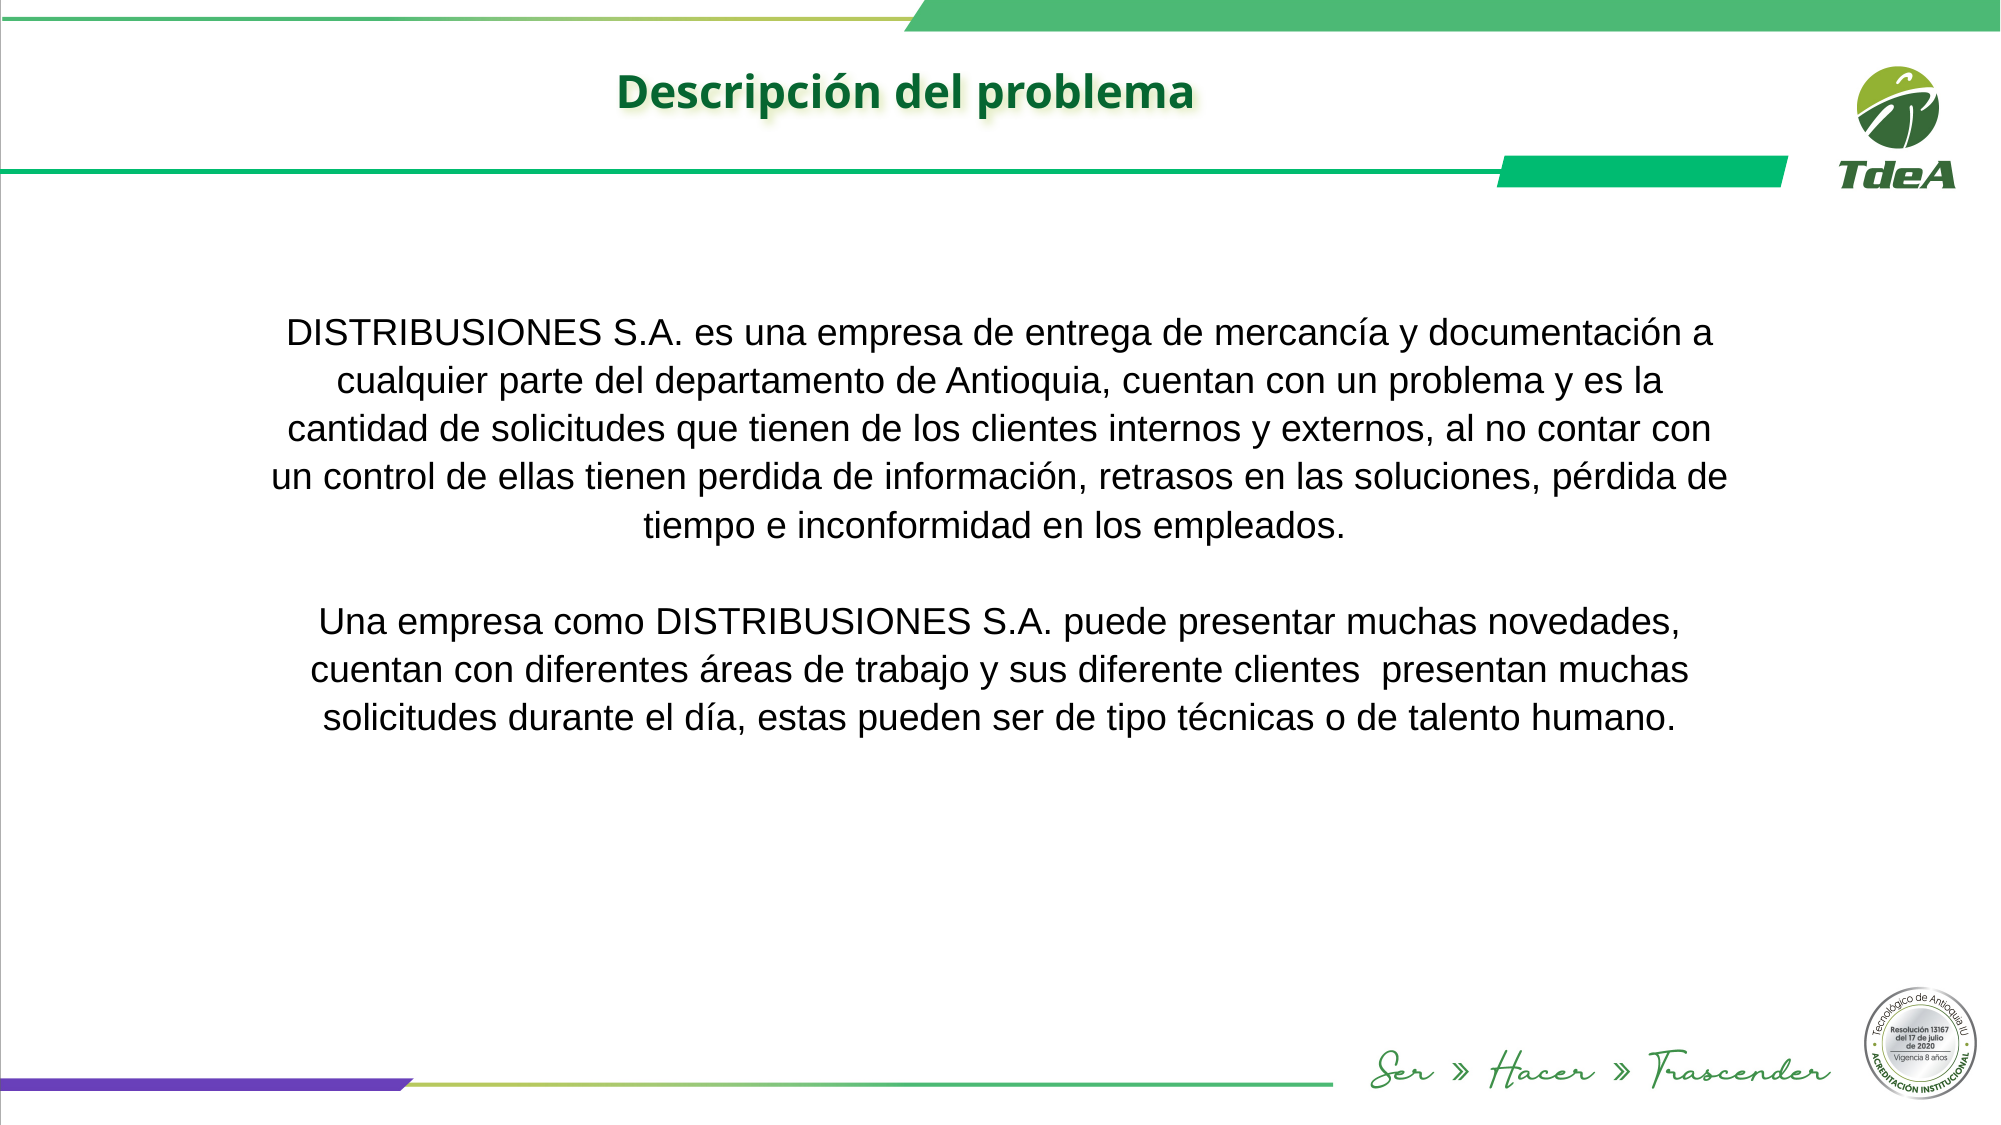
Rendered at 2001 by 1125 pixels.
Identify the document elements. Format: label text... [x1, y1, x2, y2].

picture [0, 0, 2001, 1125]
text_box Descripción del problema [22, 55, 1789, 126]
text_box [1495, 154, 1790, 189]
title DISTRIBUSIONES S.A. es una empresa de entrega de mercancía y documentación a cualquier parte del departamento de Antioquia, cuentan con un problema y es la cantidad de solicitudes que tienen de los clientes internos y externos, al no contar con un control de ellas tienen perdida de información, retrasos en las soluciones, pérdida de tiempo e inconformidad en los empleados. Una empresa como DISTRIBUSIONES S.A. puede presentar muchas novedades, cuentan con diferentes áreas de trabajo y sus diferente clientes presentan muchas solicitudes durante el día, estas pueden ser de tipo técnicas o de talento humano. [249, 272, 1750, 791]
